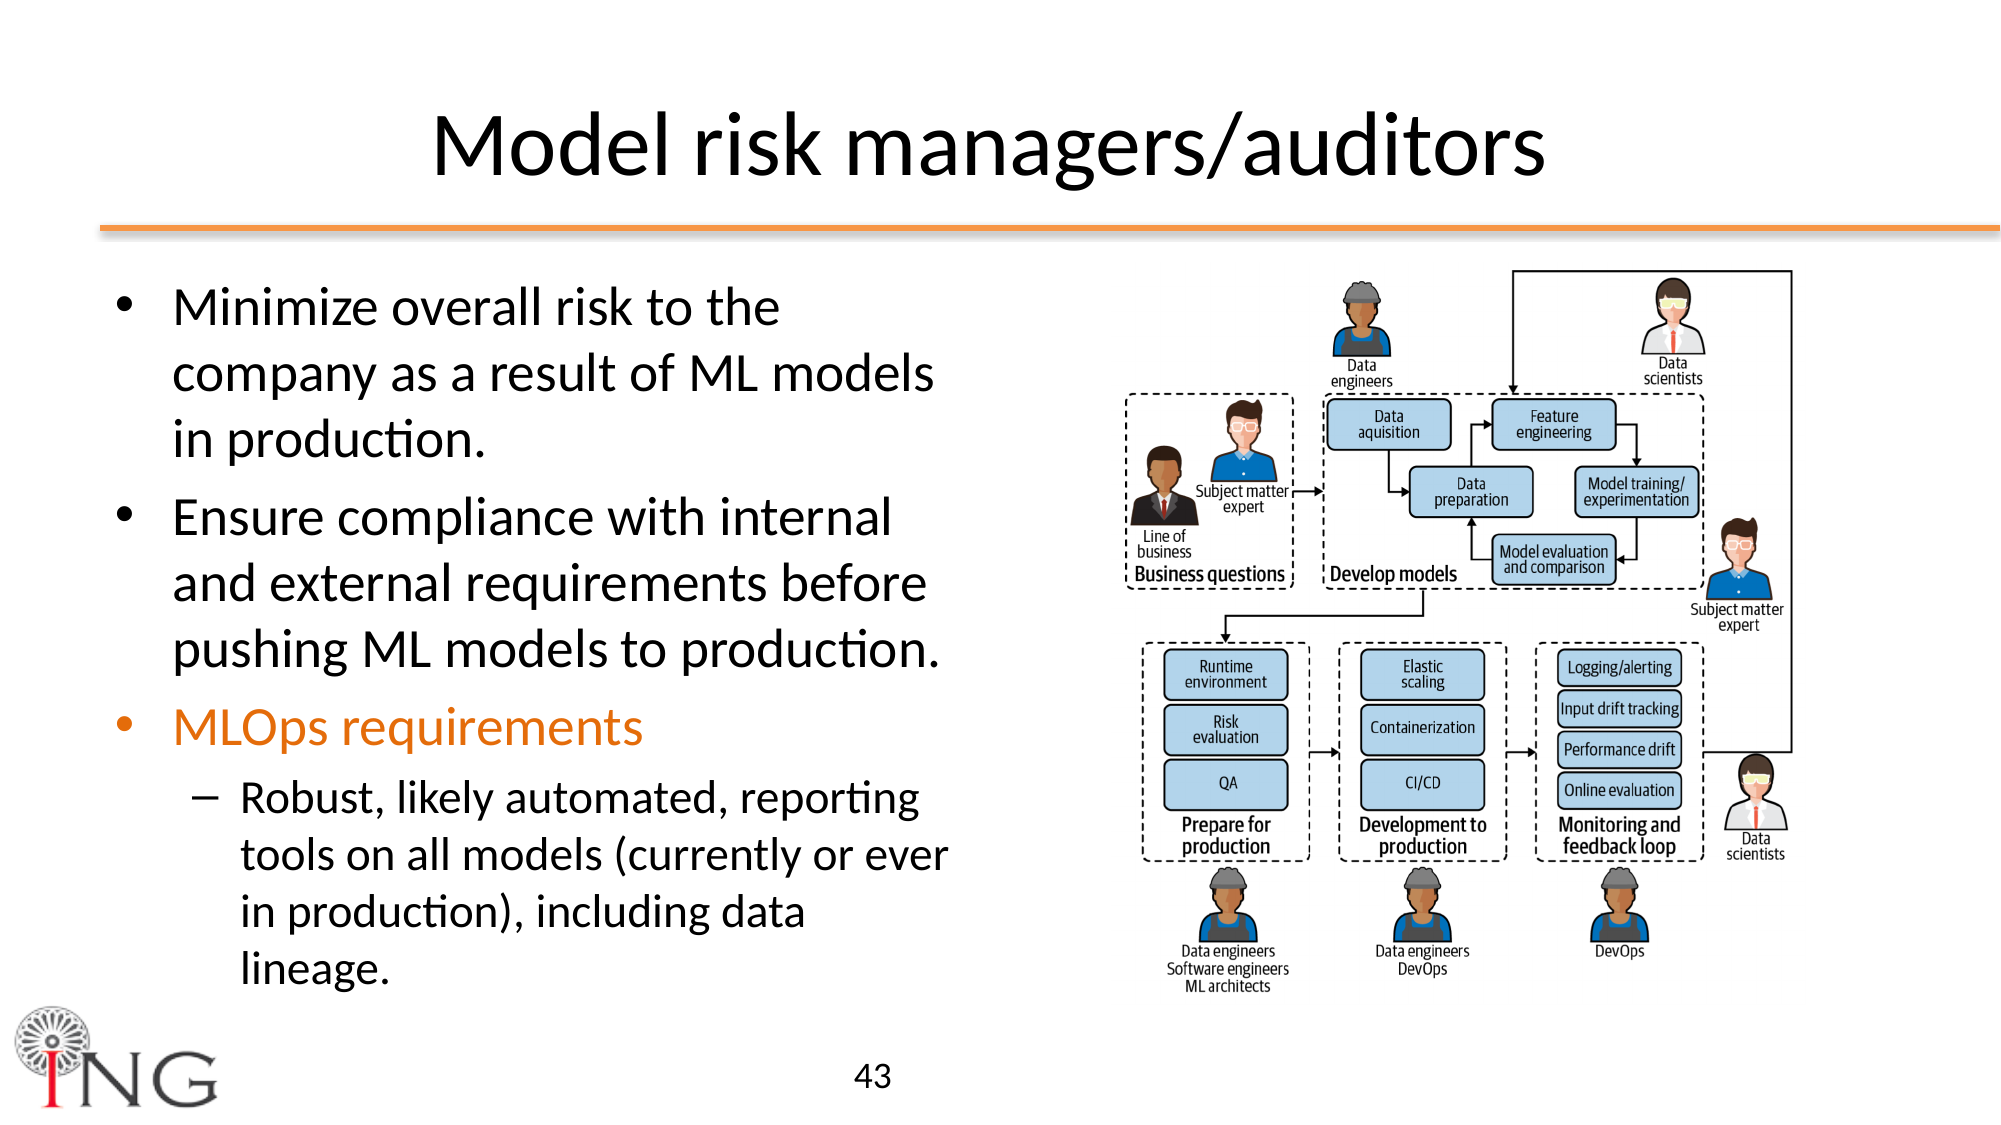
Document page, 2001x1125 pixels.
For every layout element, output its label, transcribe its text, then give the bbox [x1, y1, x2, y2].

picture [0, 987, 244, 1125]
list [1110, 262, 1806, 1006]
slide_number 43 [839, 1043, 1900, 1104]
title Model risk managers/auditors [99, 45, 1900, 233]
list Minimize overall risk to the company as a result of ML models in production. Ensure compliance with internal and external requirements before pushing ML models to production. MLOps requirements Robust, likely automated, reporting tools on all models (currently or ever in production), including data lineage. [99, 262, 984, 1005]
